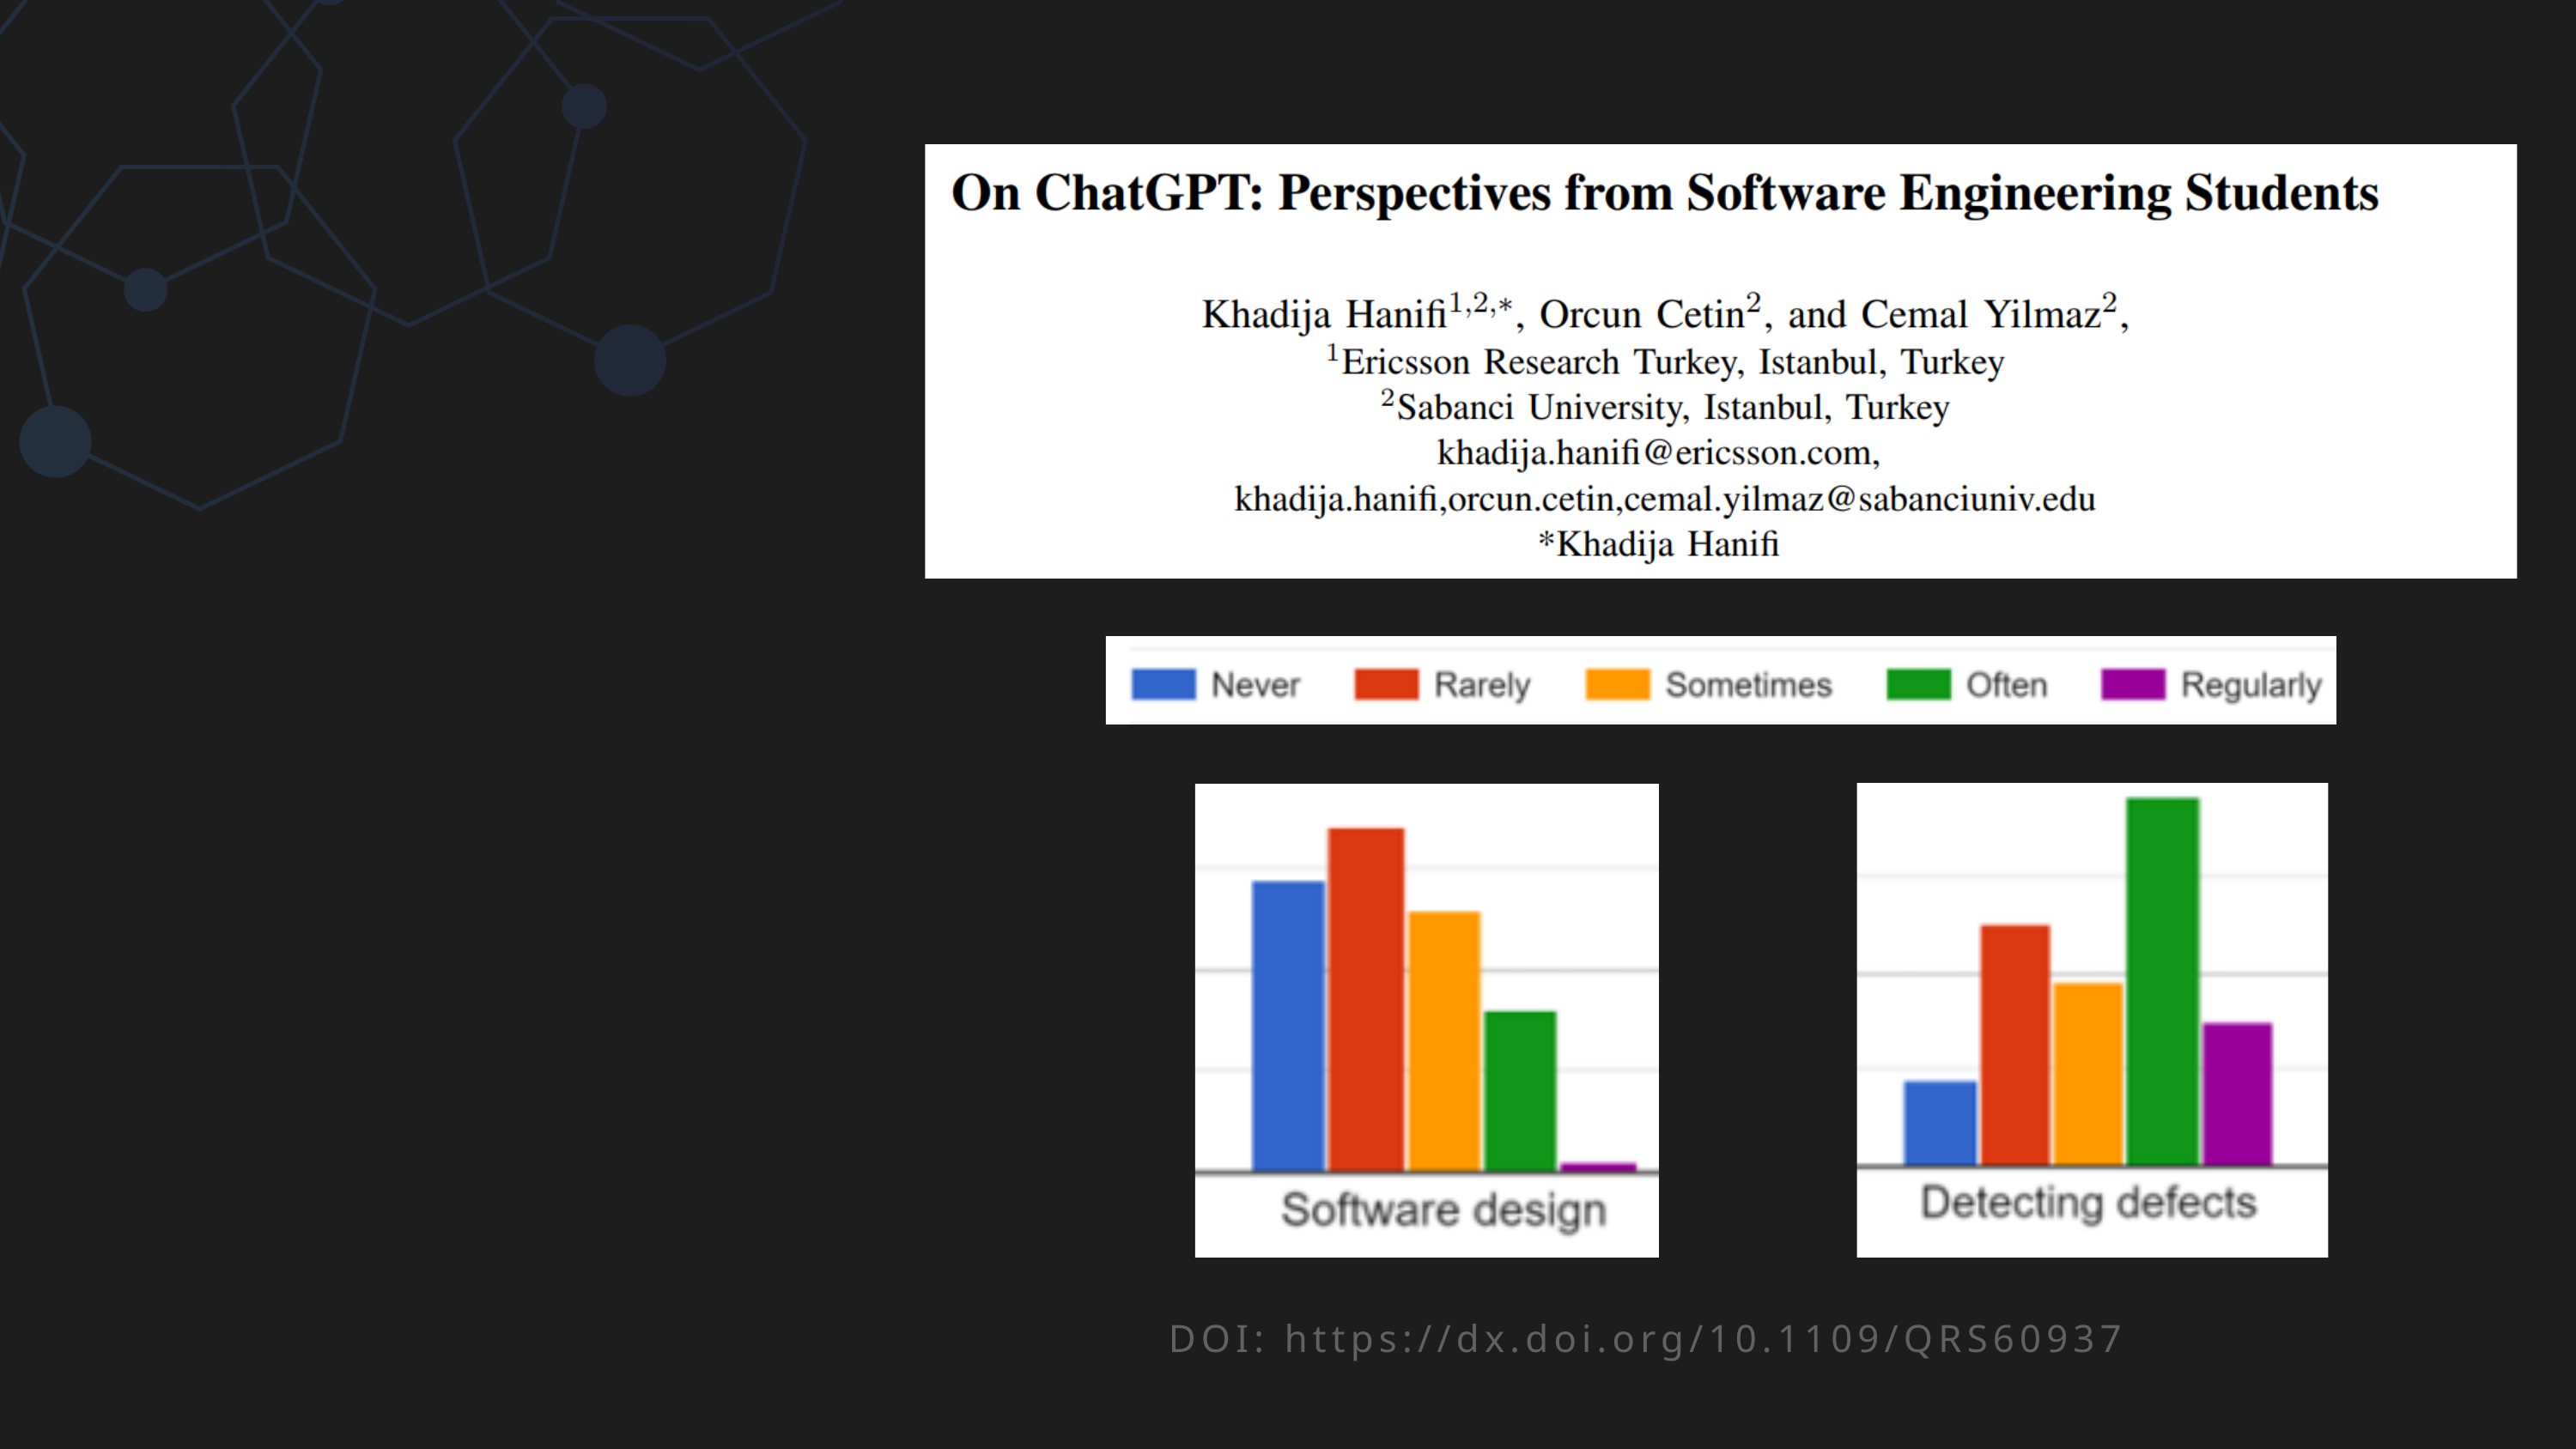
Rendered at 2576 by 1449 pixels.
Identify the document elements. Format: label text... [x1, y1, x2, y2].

text_box DOI: https://dx.doi.org/10.1109/QRS60937.2023.00028 [1132, 1313, 2395, 1361]
text_box [1105, 636, 2337, 724]
text_box [1194, 784, 1659, 1258]
text_box [925, 144, 2518, 579]
text_box [0, 0, 1089, 636]
text_box [1856, 783, 2329, 1258]
